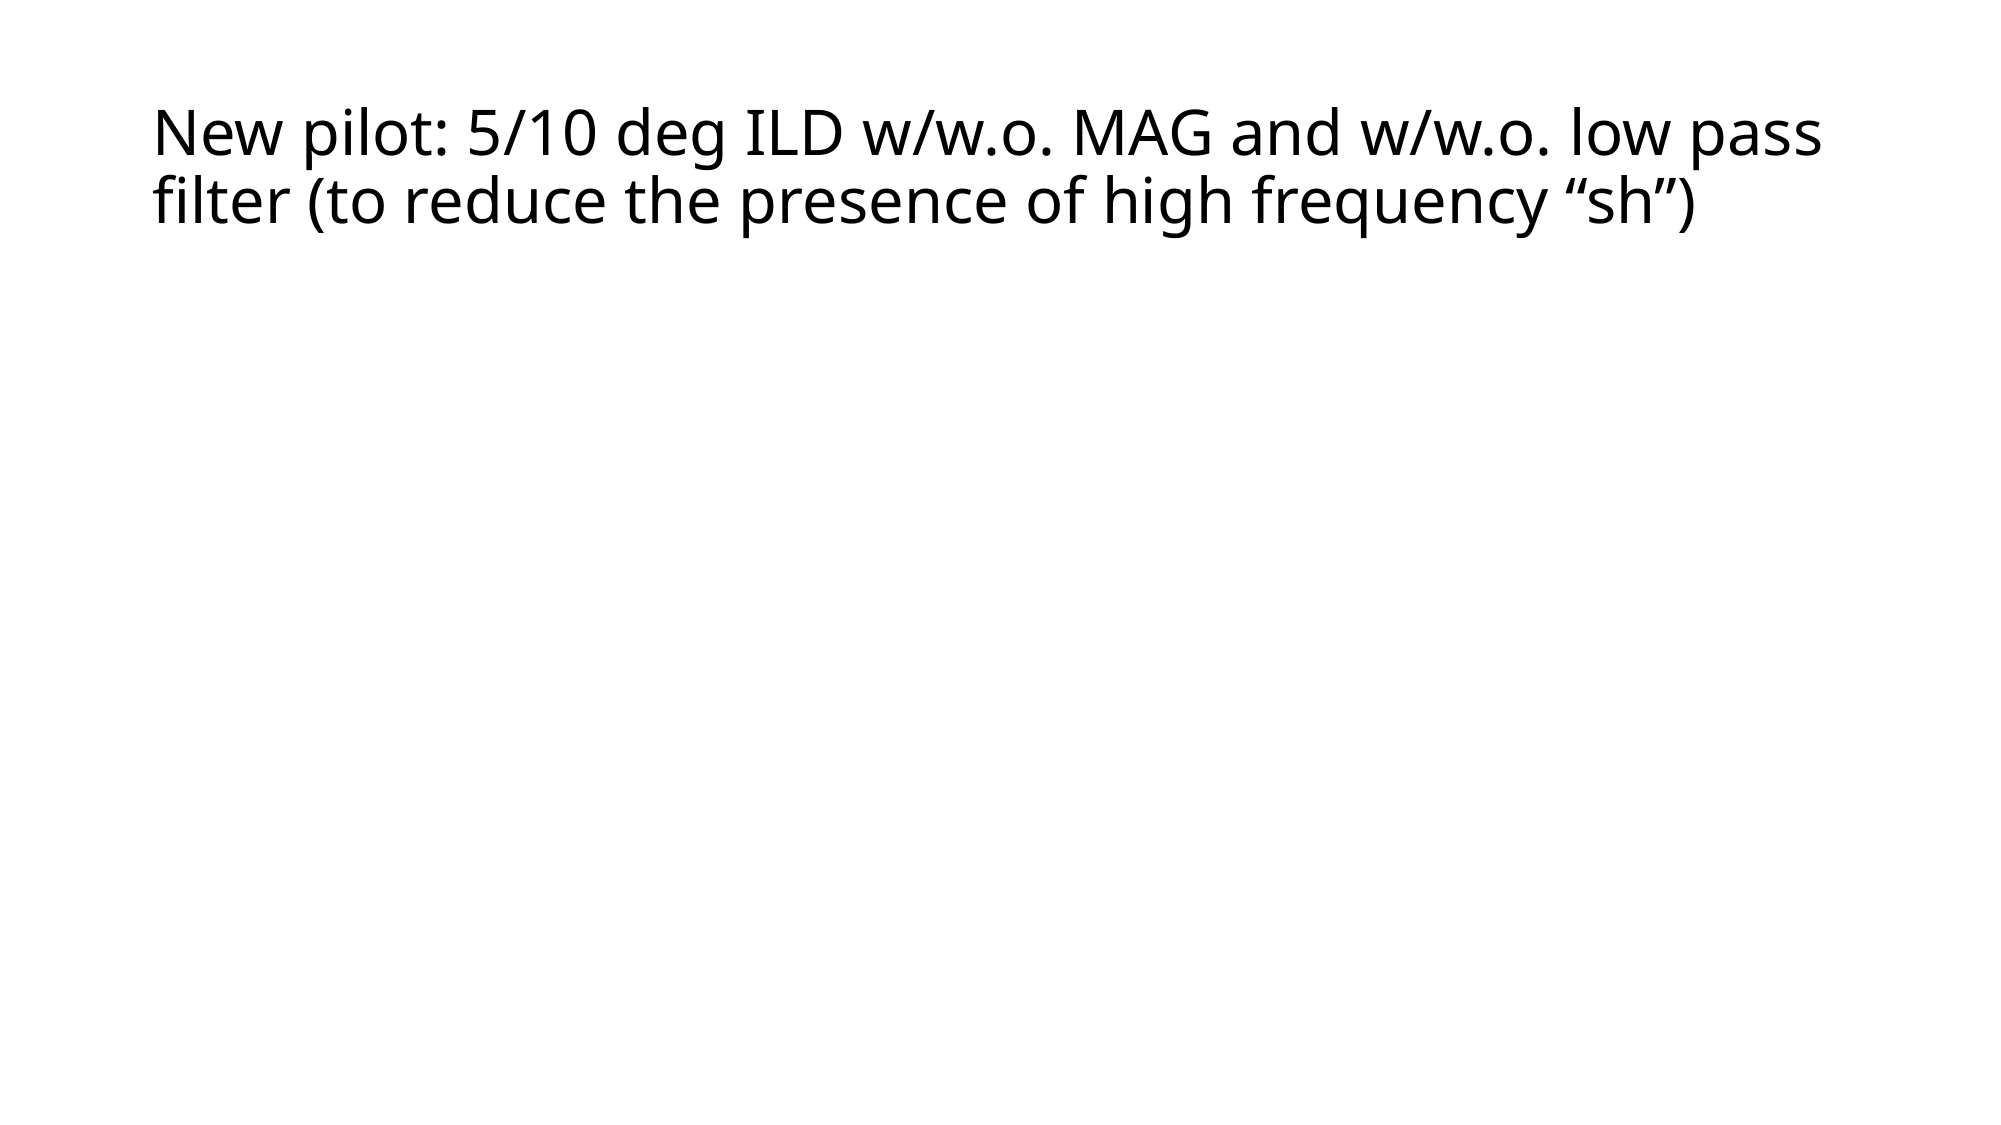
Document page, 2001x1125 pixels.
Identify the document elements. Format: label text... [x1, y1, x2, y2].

title New pilot: 5/10 deg ILD w/w.o. MAG and w/w.o. low pass filter (to reduce the presence of high frequency “sh”) [137, 59, 1863, 278]
